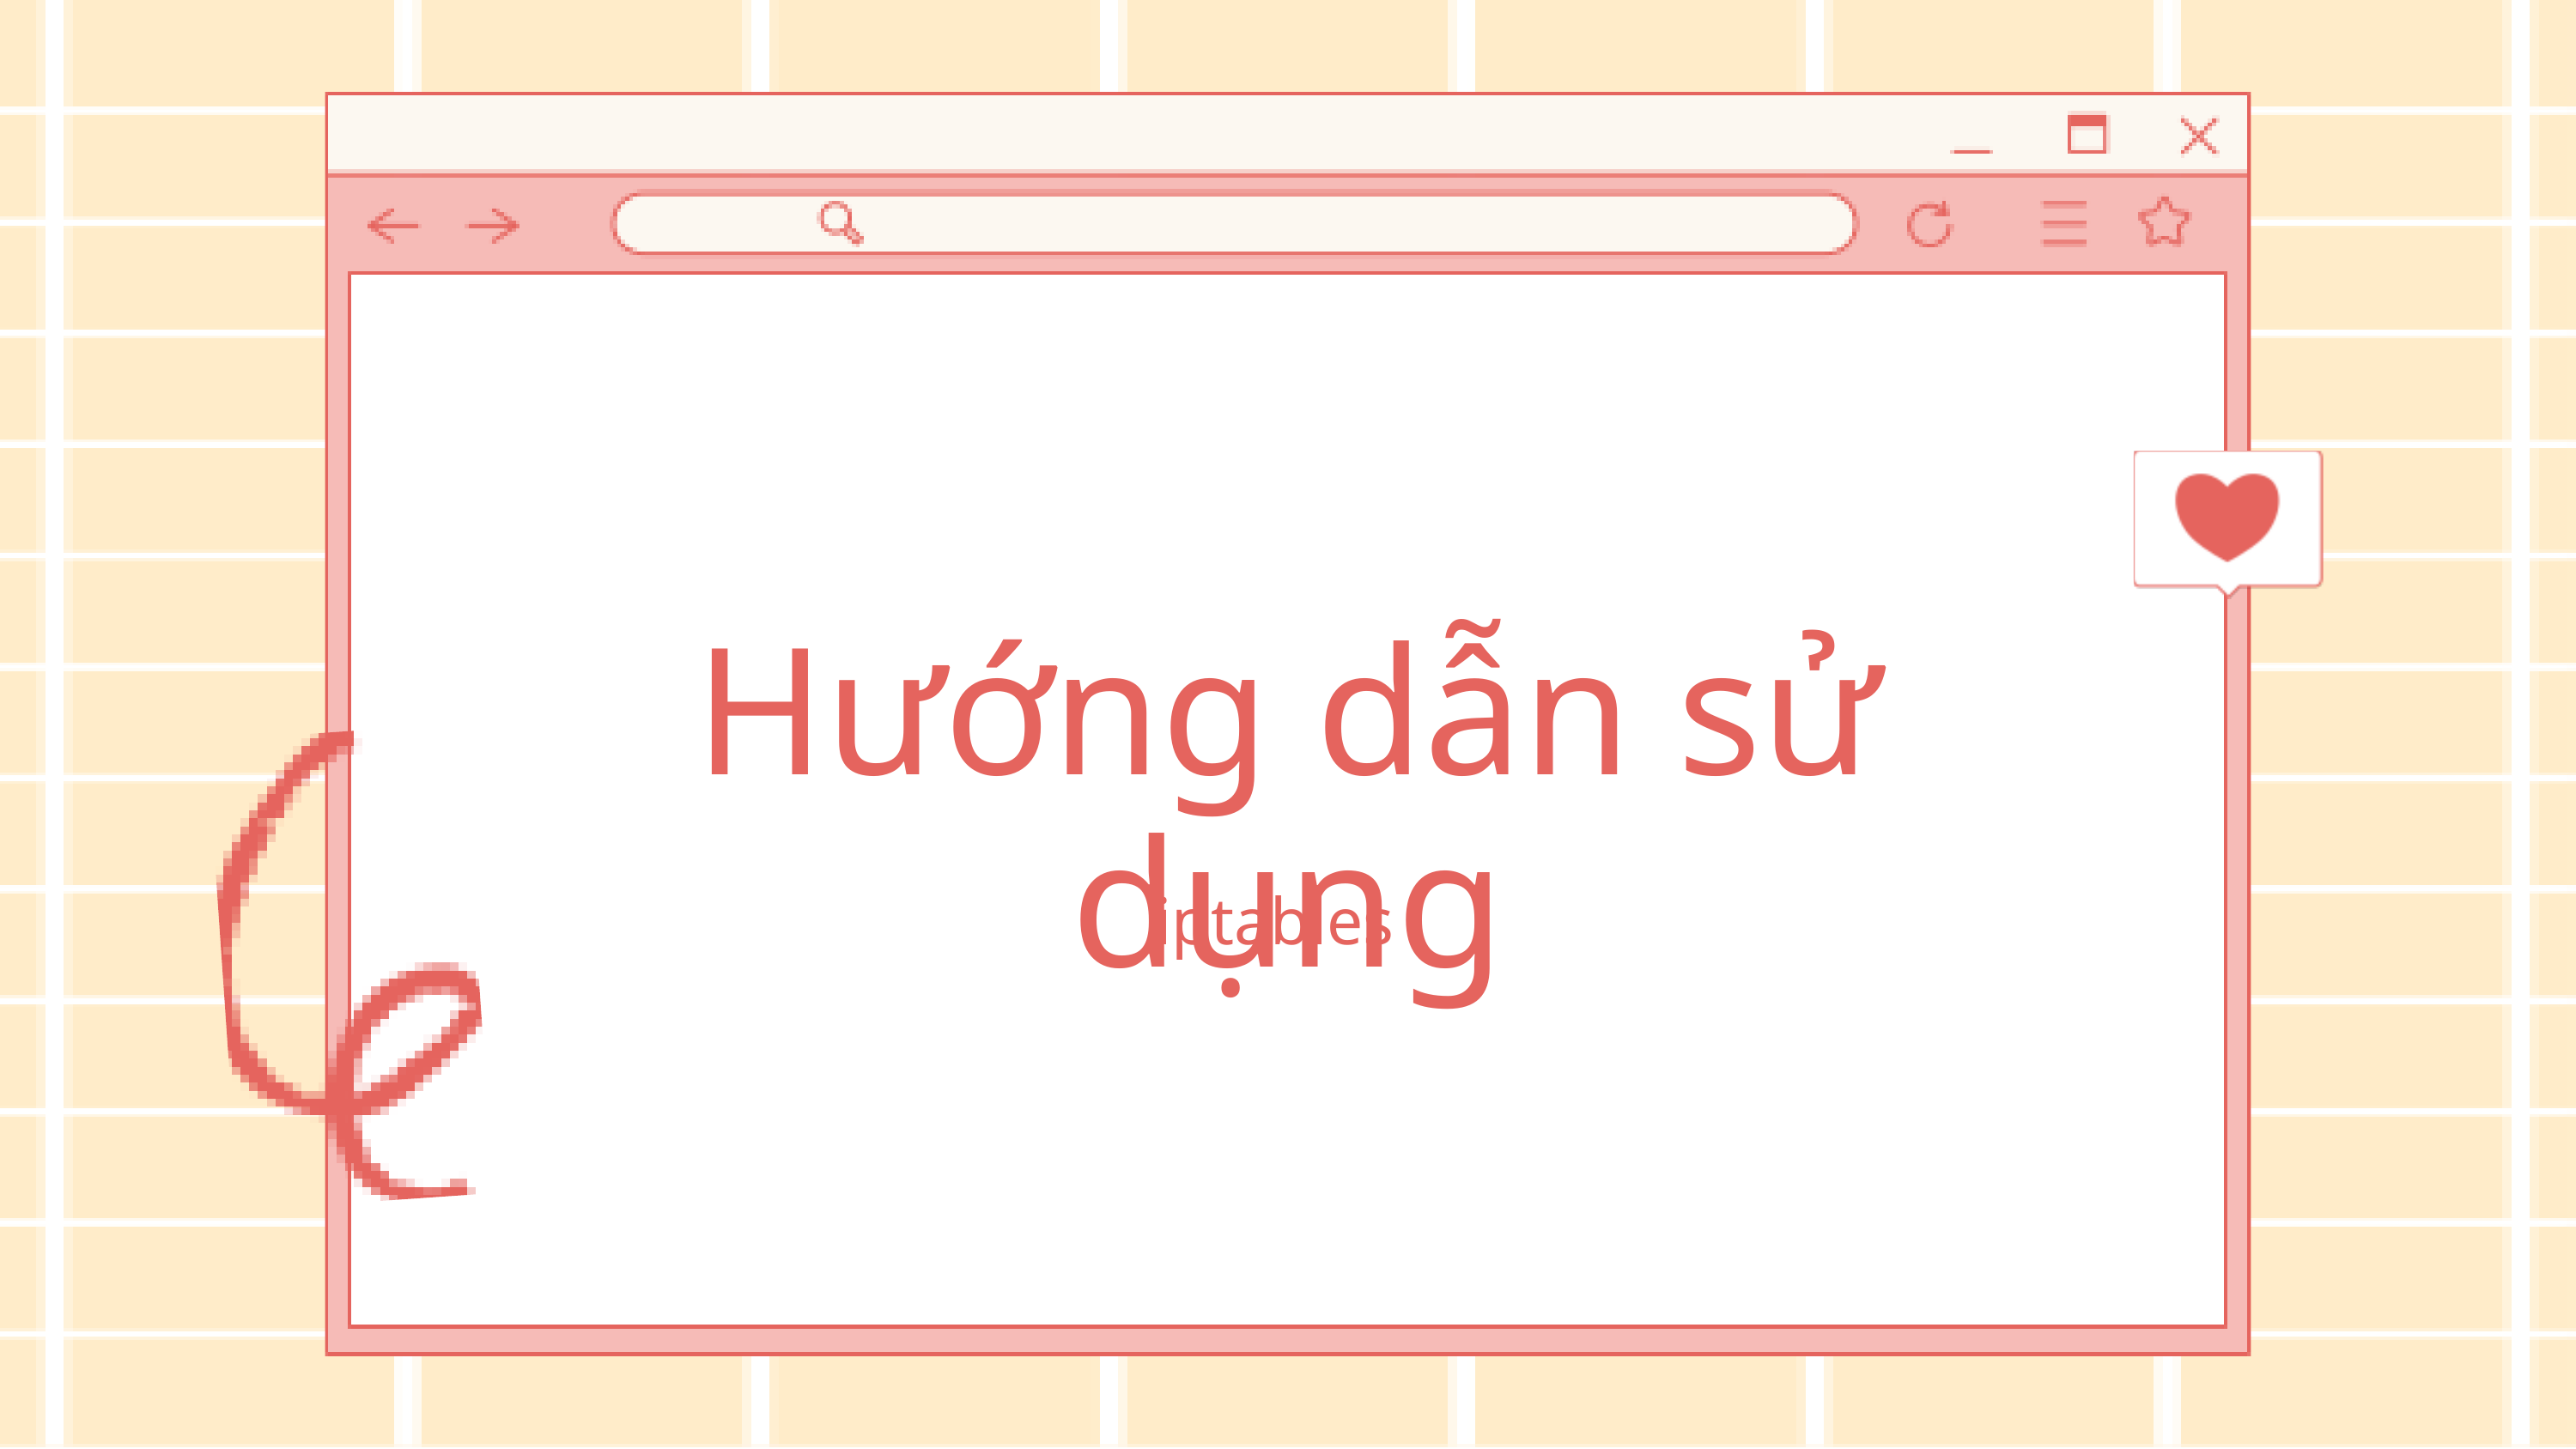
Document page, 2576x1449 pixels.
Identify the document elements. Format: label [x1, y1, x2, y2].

text_box [206, 731, 345, 1211]
text_box [0, 0, 2576, 1447]
text_box [325, 92, 2251, 732]
text_box [325, 599, 2251, 1356]
text_box [349, 272, 2233, 1326]
text_box [2236, 451, 2324, 599]
